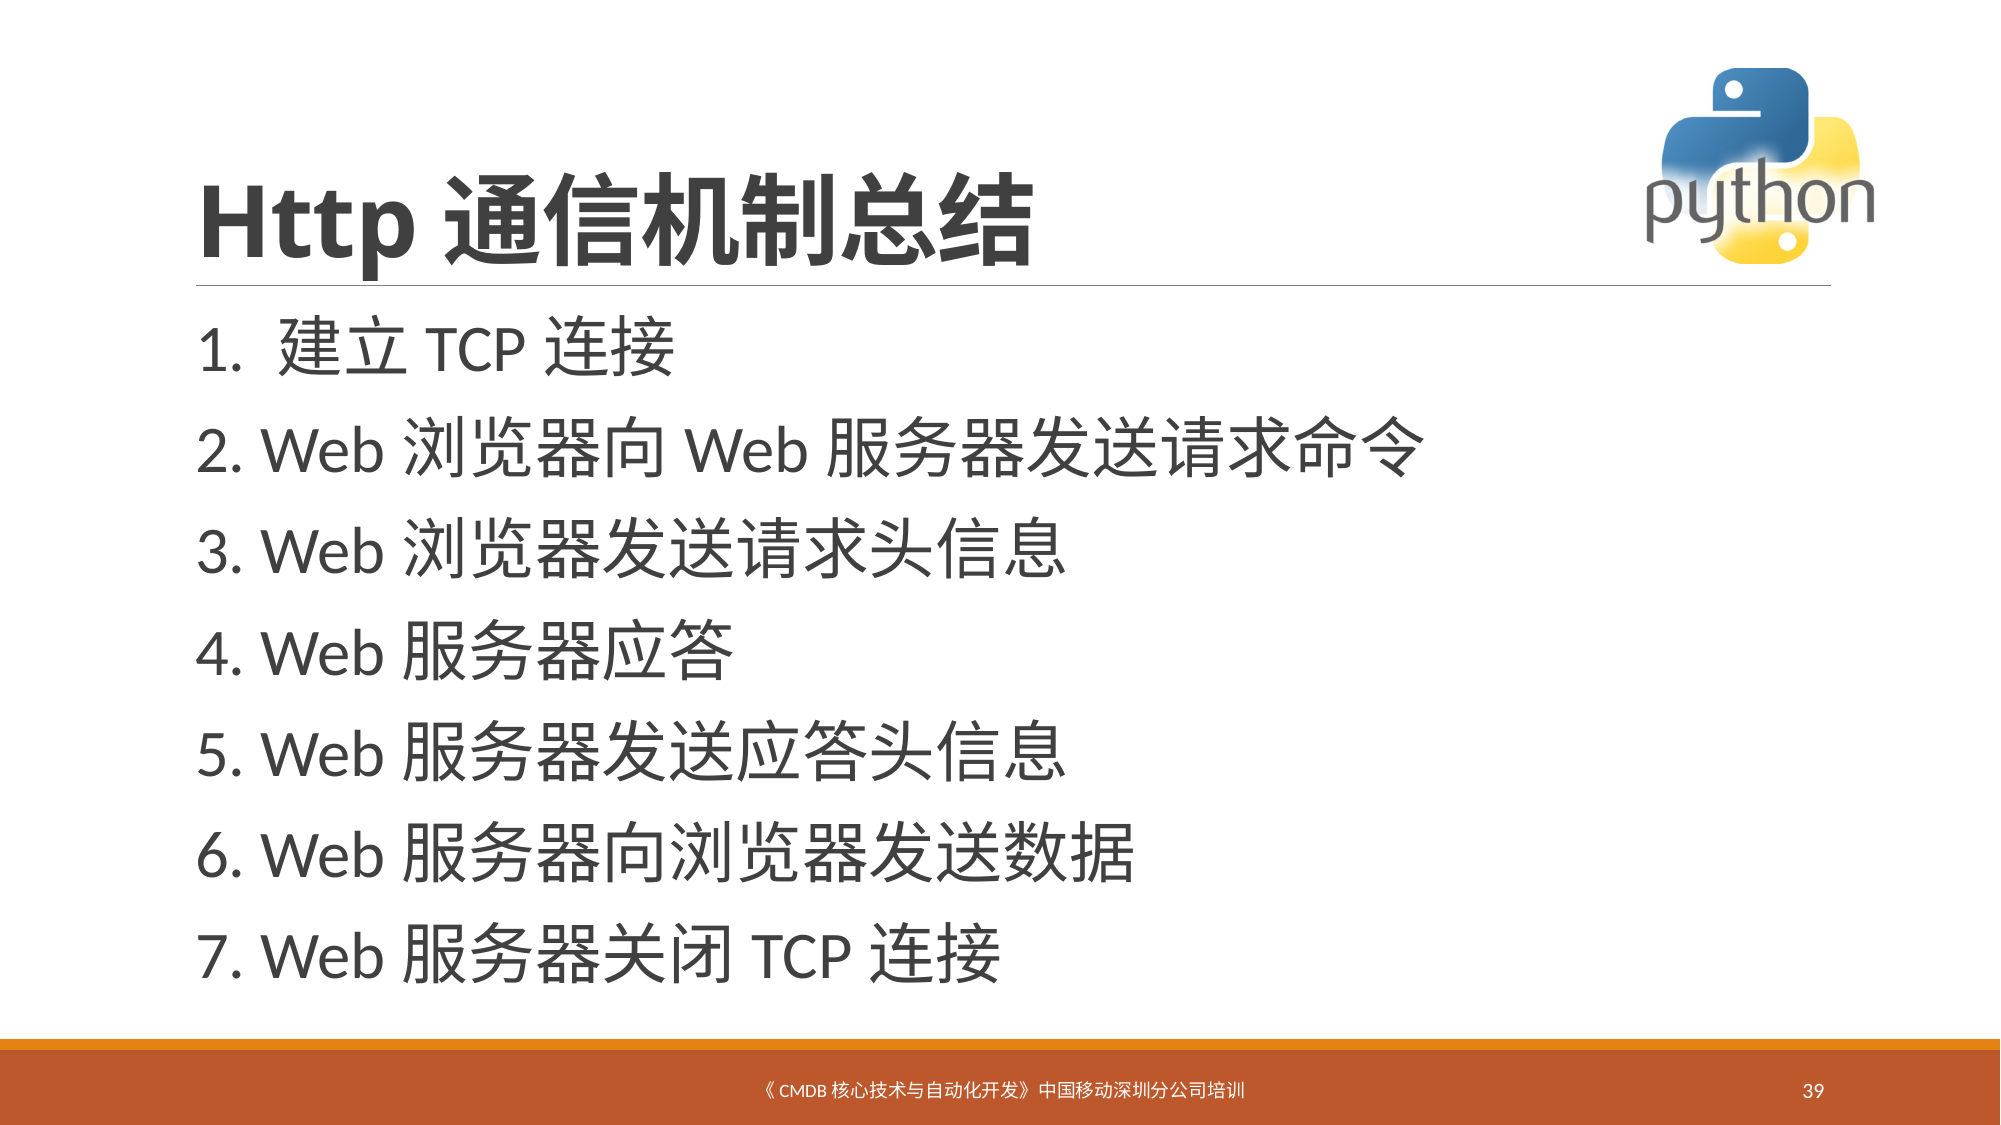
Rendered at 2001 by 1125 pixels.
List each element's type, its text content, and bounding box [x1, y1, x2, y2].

footer 《CMDB核心技术与自动化开发》中国移动深圳分公司培训 [604, 1059, 1396, 1120]
title Http通信机制总结 [180, 47, 1830, 285]
picture [1616, 68, 1906, 264]
list 1. 建立TCP连接 2. Web浏览器向Web服务器发送请求命令 3. Web浏览器发送请求头信息 4. Web服务器应答 5. Web服务器发送应答头信息 6. Web服务器向浏览器发送数据 7. Web服务器关闭TCP连接 [180, 306, 1830, 908]
slide_number 39 [1624, 1059, 1840, 1120]
